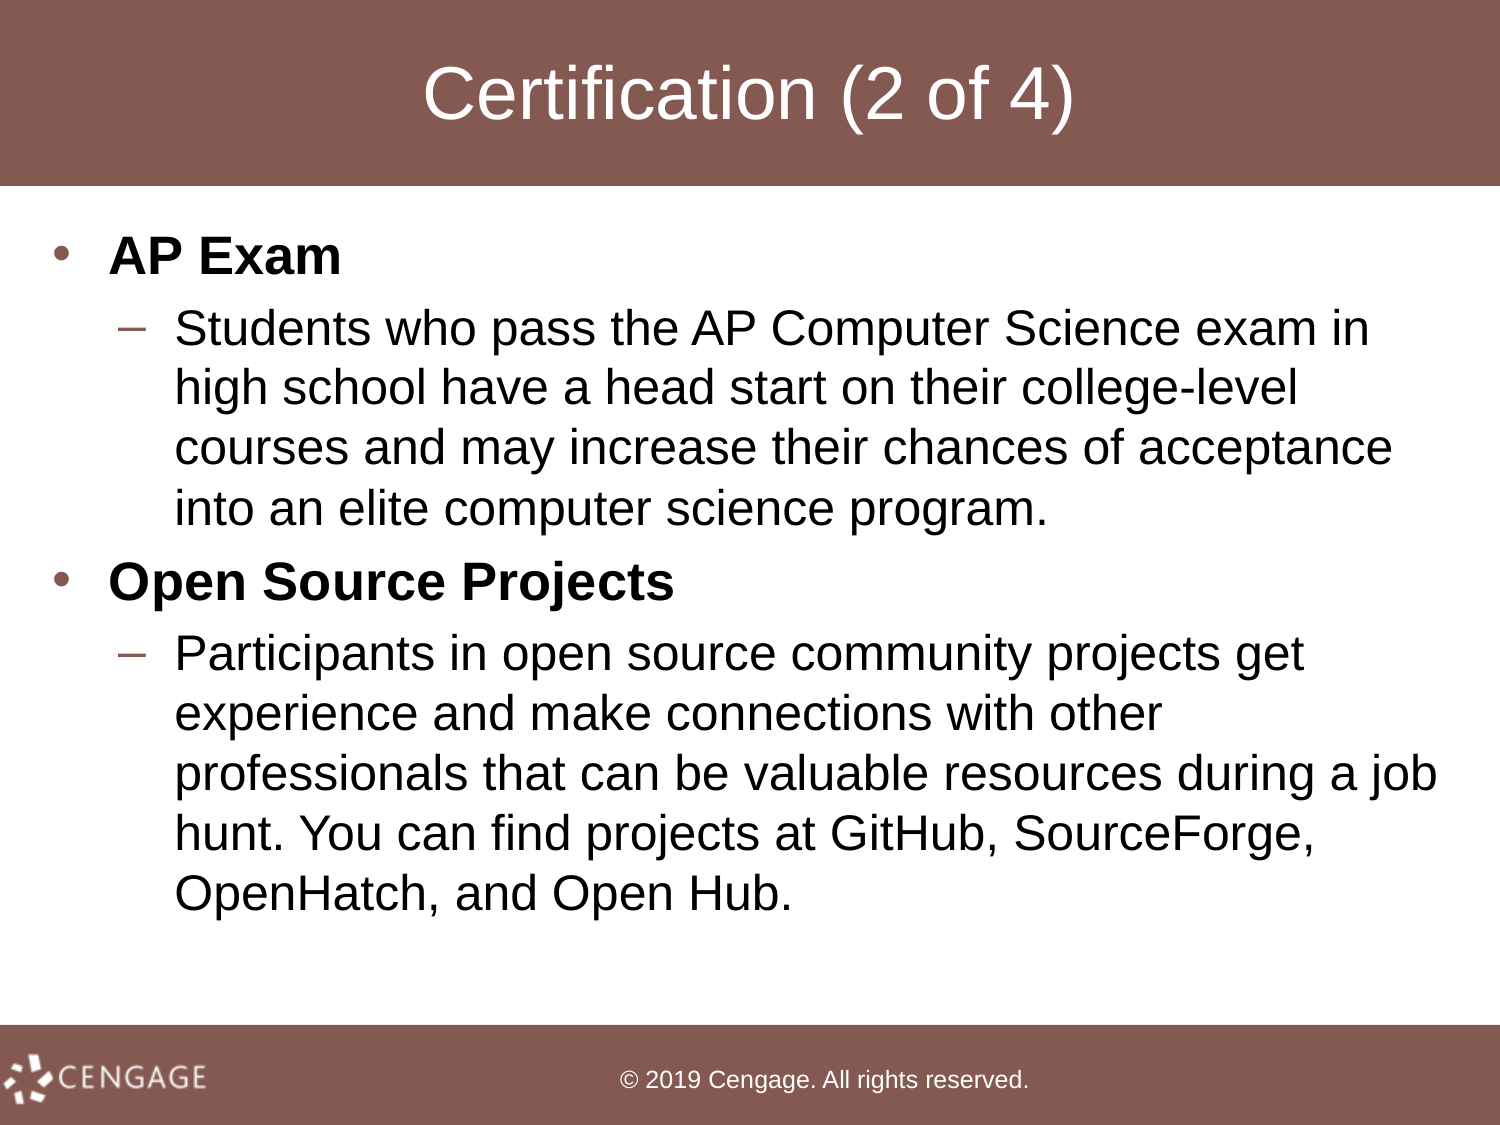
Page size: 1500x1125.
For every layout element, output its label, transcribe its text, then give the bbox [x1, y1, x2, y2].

picture [0, 1051, 211, 1106]
title Certification (2 of 4) [75, 4, 1425, 175]
list AP Exam Students who pass the AP Computer Science exam in high school have a head start on their college-level courses and may increase their chances of acceptance into an elite computer science program. Open Source Projects Participants in open source community projects get experience and make con­nections with other professionals that can be valuable resources during a job hunt. You can find projects at GitHub, SourceForge, OpenHatch, and Open Hub. [37, 212, 1475, 1005]
